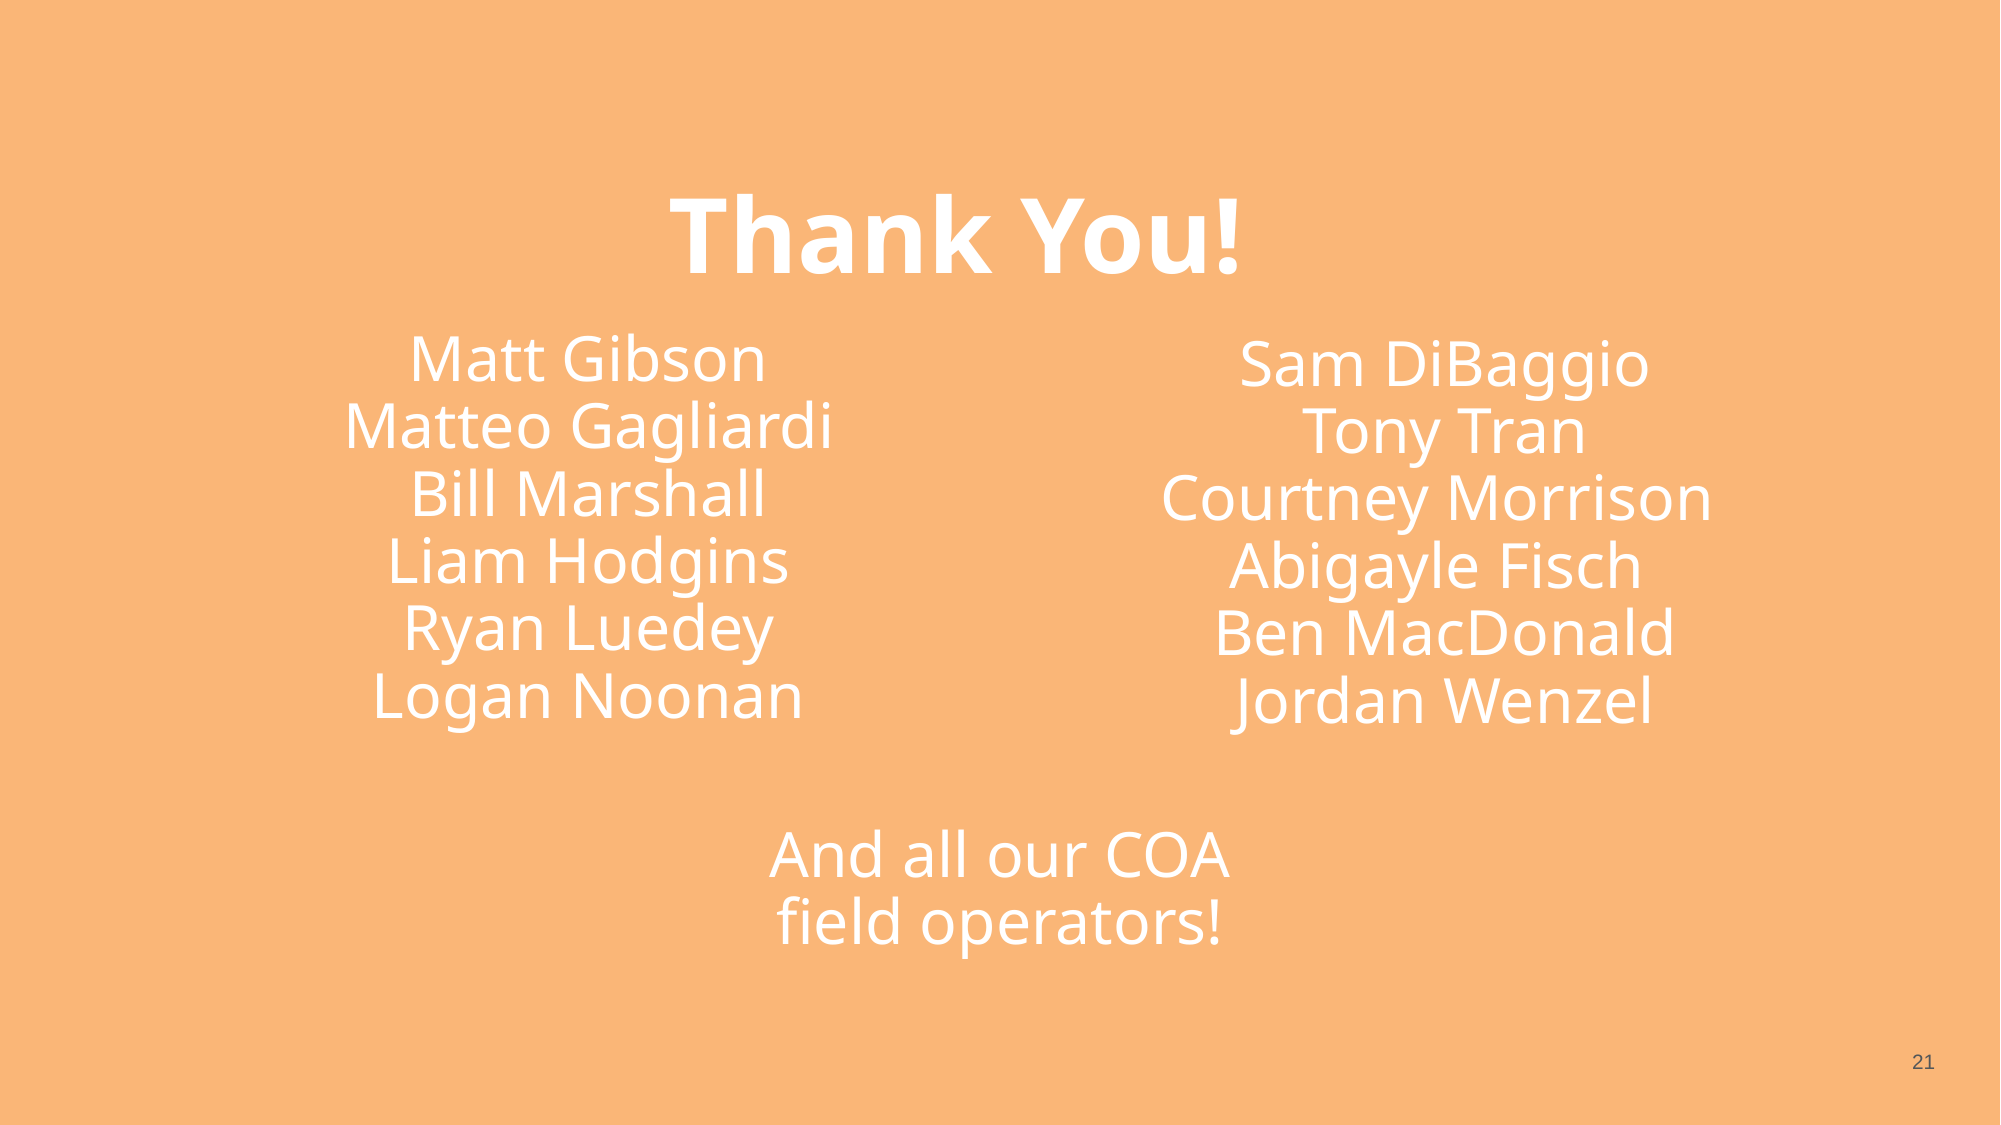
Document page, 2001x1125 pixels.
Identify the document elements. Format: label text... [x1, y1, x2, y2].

text_box Matt Gibson Matteo Gagliardi Bill Marshall Liam Hodgins Ryan Luedey Logan Noonan [302, 319, 876, 776]
text_box Sam DiBaggio Tony Tran Courtney Morrison Abigayle Fisch Ben MacDonald Jordan Wenzel [1124, 324, 1767, 726]
slide_number 21 [1850, 1030, 1950, 1091]
title And all our COA field operators! [713, 815, 1287, 977]
text_box Thank You! [653, 176, 1297, 423]
